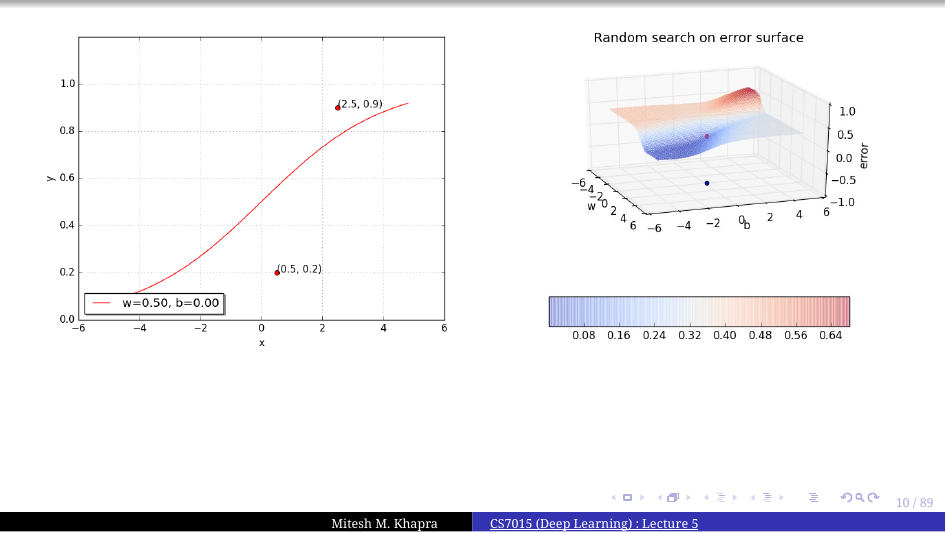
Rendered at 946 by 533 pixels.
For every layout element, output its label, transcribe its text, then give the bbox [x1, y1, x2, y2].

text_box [0, 511, 946, 532]
picture [0, 0, 945, 8]
picture [47, 35, 448, 347]
picture [548, 32, 869, 339]
text_box 10 / 89 [893, 493, 942, 510]
